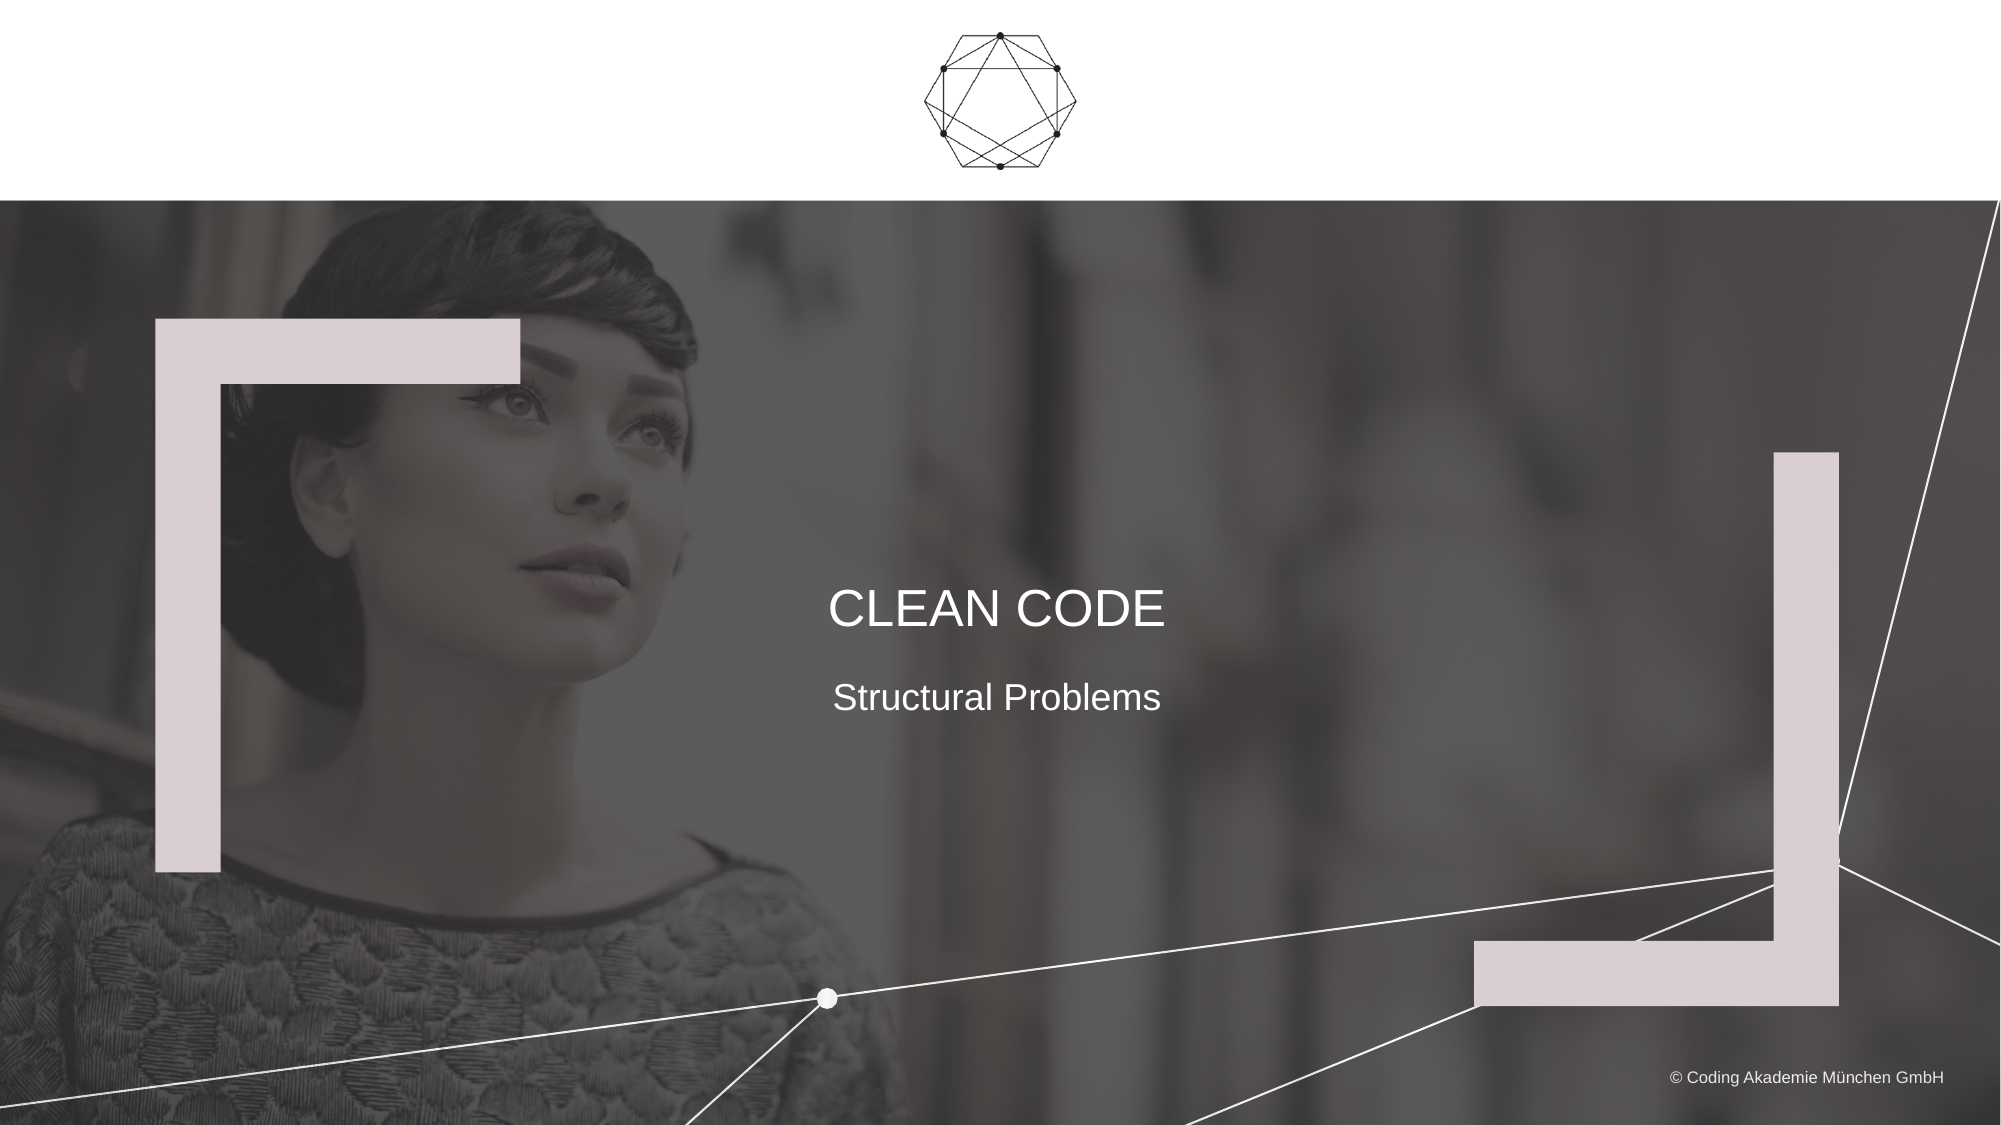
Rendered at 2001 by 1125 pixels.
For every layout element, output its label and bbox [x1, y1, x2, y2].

picture [923, 32, 1077, 170]
picture [0, 200, 2001, 1125]
